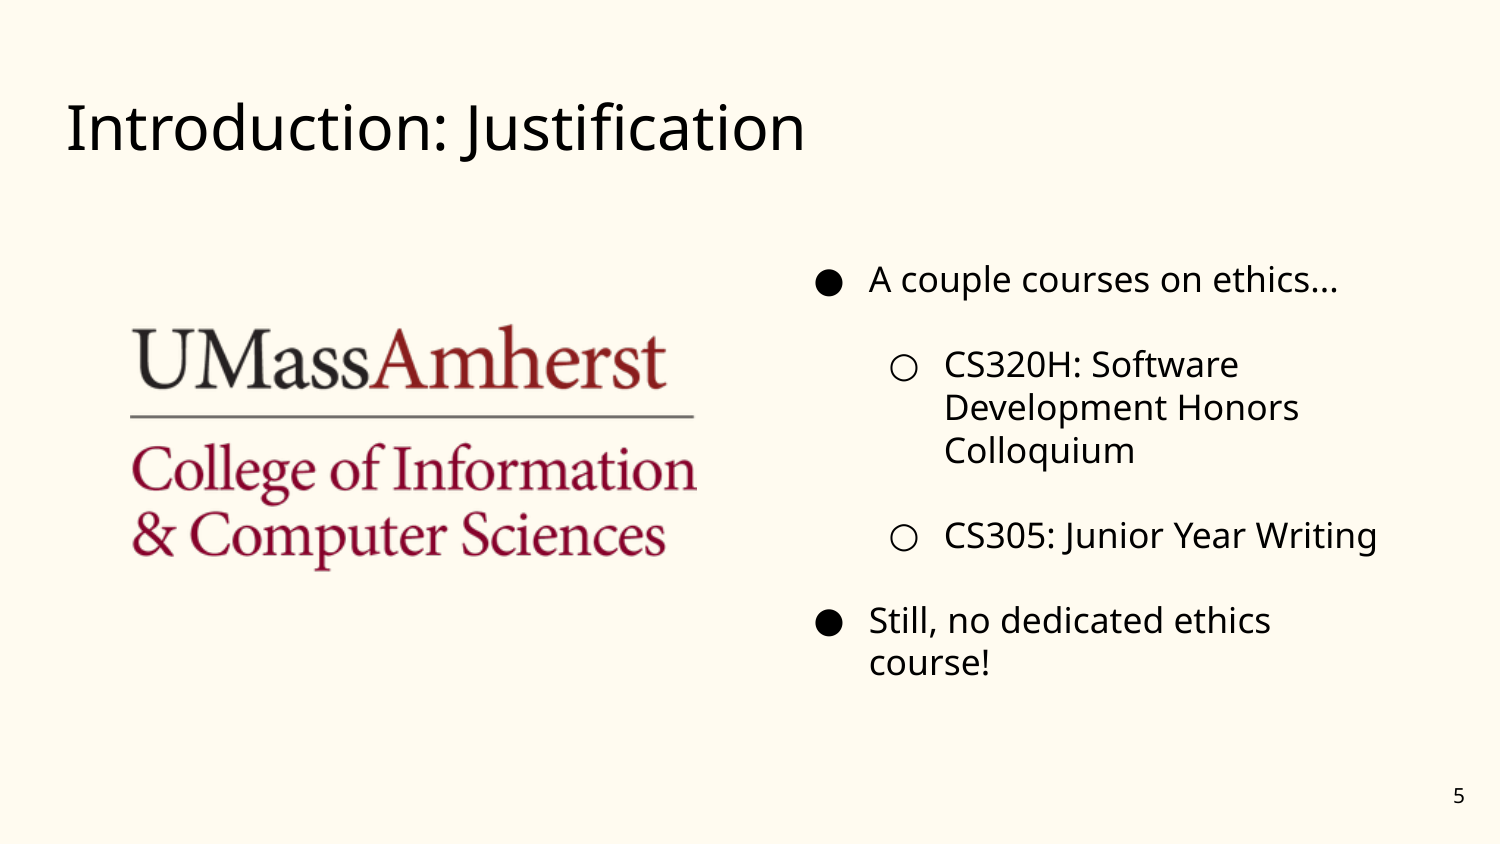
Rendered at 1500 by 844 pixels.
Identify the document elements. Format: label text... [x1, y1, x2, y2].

text_box A couple courses on ethics... CS320H: Software Development Honors Colloquium CS305: Junior Year Writing Still, no dedicated ethics course! [778, 242, 1417, 651]
title Introduction: Justification [51, 72, 1449, 174]
picture [130, 314, 697, 579]
slide_number ‹#› [1389, 764, 1480, 830]
